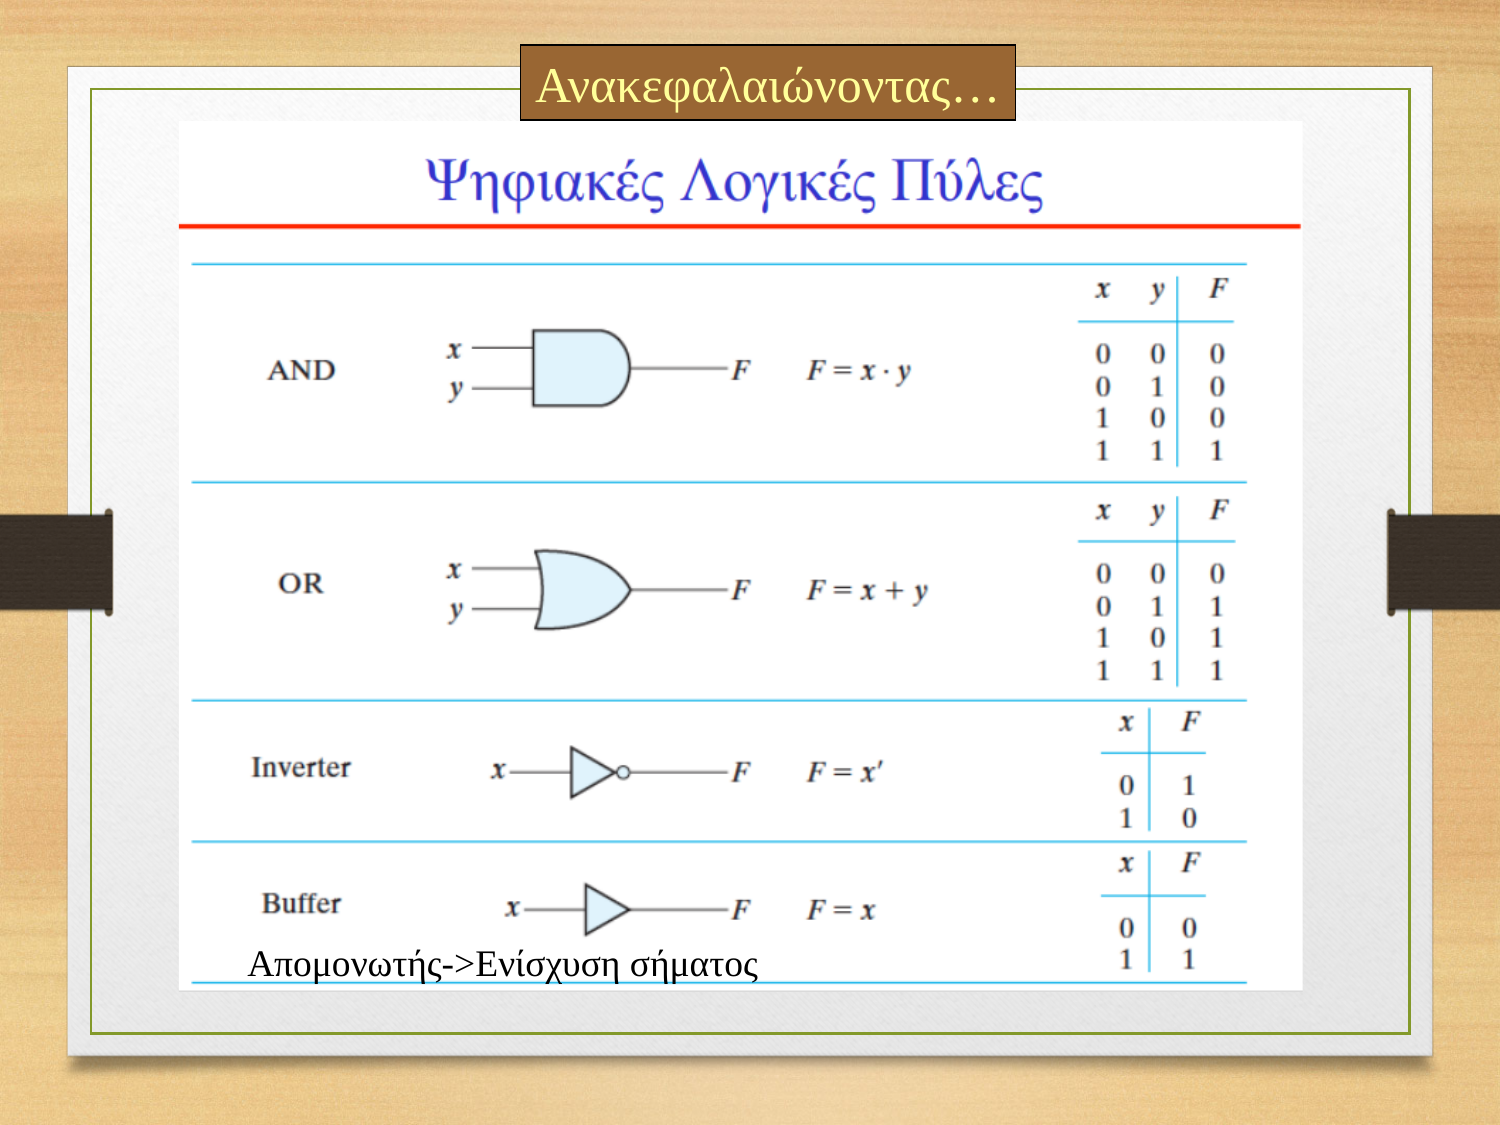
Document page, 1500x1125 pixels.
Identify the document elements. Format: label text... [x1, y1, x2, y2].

text_box Ανακεφαλαιώνοντας… [520, 45, 1016, 120]
picture [0, 0, 1500, 1125]
